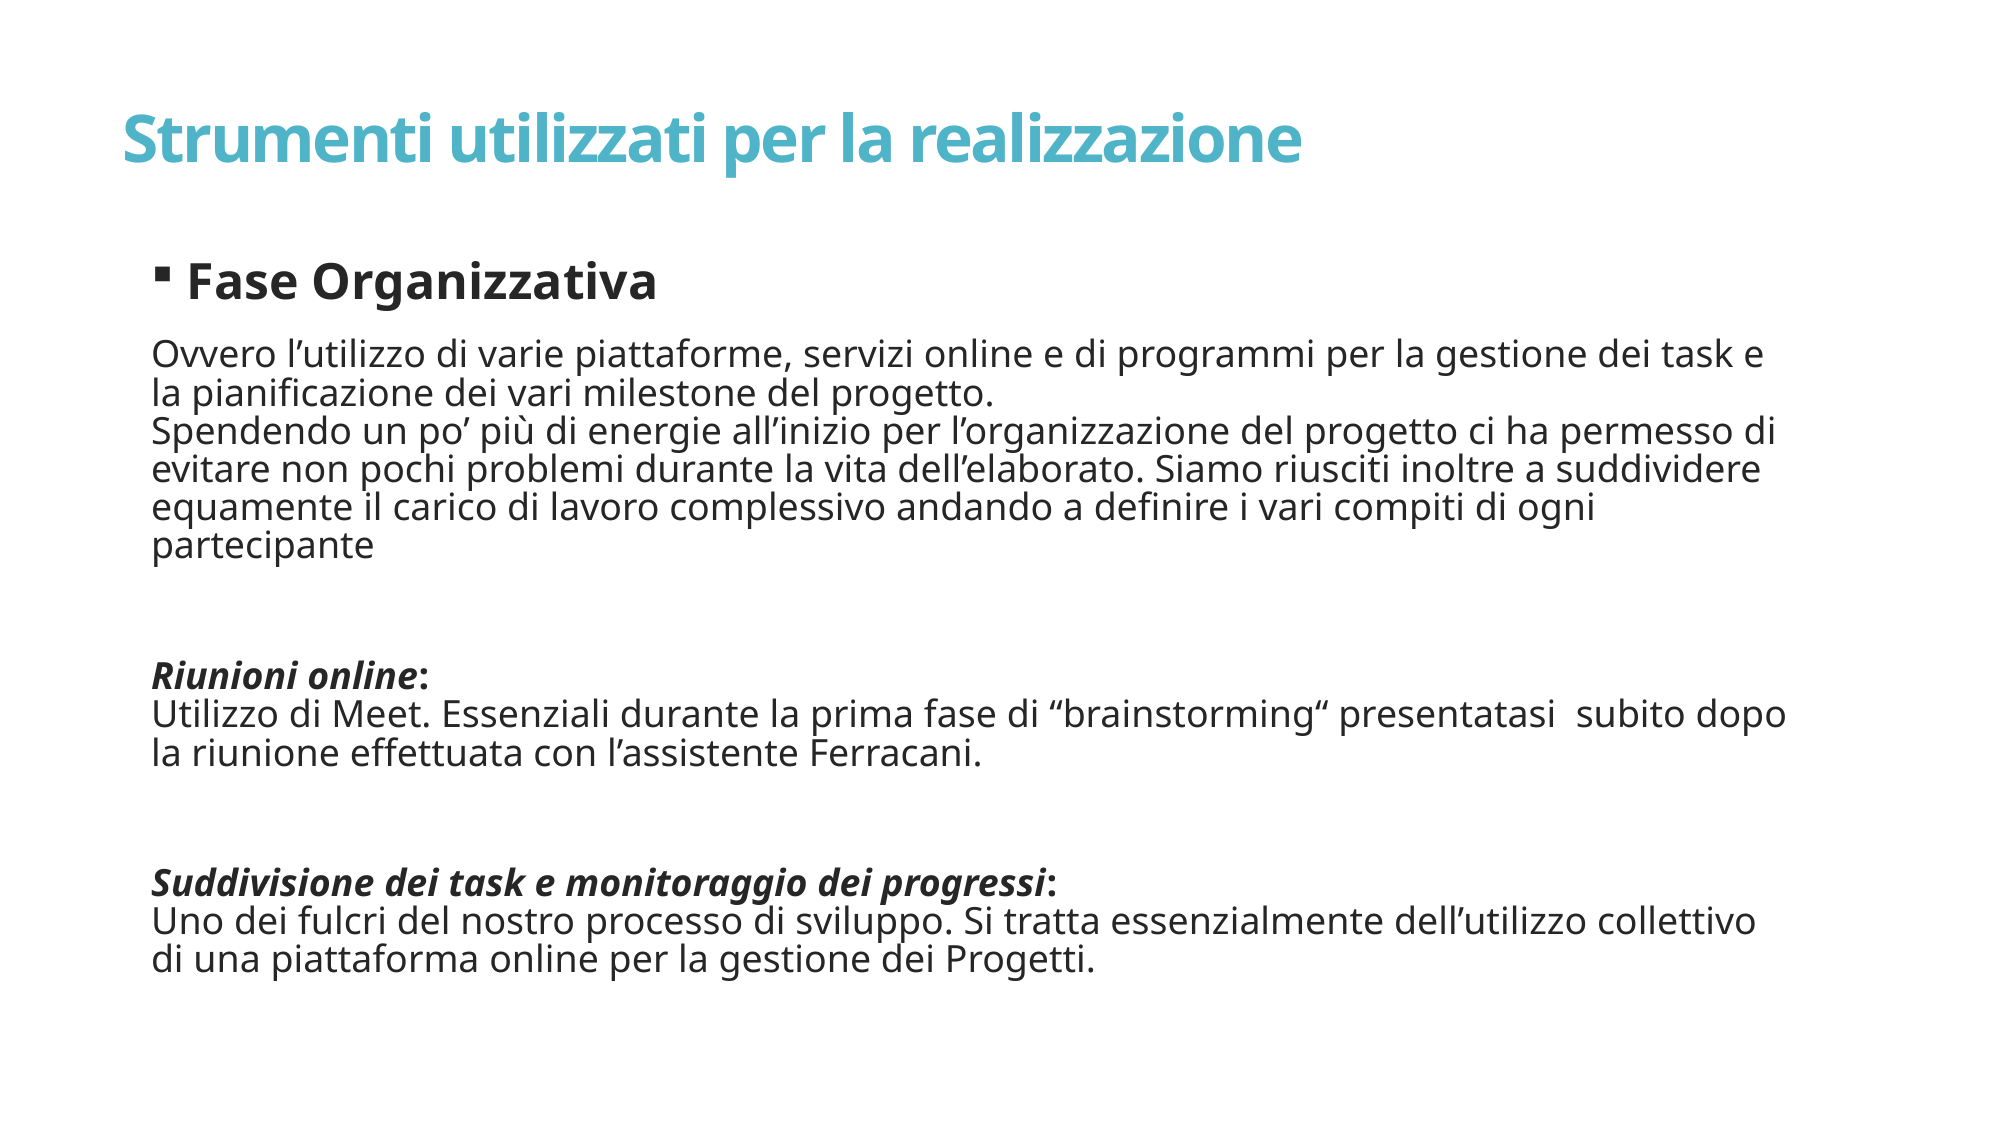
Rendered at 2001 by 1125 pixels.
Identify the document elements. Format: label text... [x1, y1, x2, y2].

text_box Fase Organizzativa Ovvero l’utilizzo di varie piattaforme, servizi online e di programmi per la gestione dei task e la pianificazione dei vari milestone del progetto. Spendendo un po’ più di energie all’inizio per l’organizzazione del progetto ci ha permesso di evitare non pochi problemi durante la vita dell’elaborato. Siamo riusciti inoltre a suddividere equamente il carico di lavoro complessivo andando a definire i vari compiti di ogni partecipante Riunioni online: Utilizzo di Meet. Essenziali durante la prima fase di “brainstorming“ presentatasi subito dopo la riunione effettuata con l’assistente Ferracani. Suddivisione dei task e monitoraggio dei progressi: Uno dei fulcri del nostro processo di sviluppo. Si tratta essenzialmente dell’utilizzo collettivo di una piattaforma online per la gestione dei Progetti. [135, 251, 1811, 1015]
title Strumenti utilizzati per la realizzazione [107, 81, 1386, 204]
